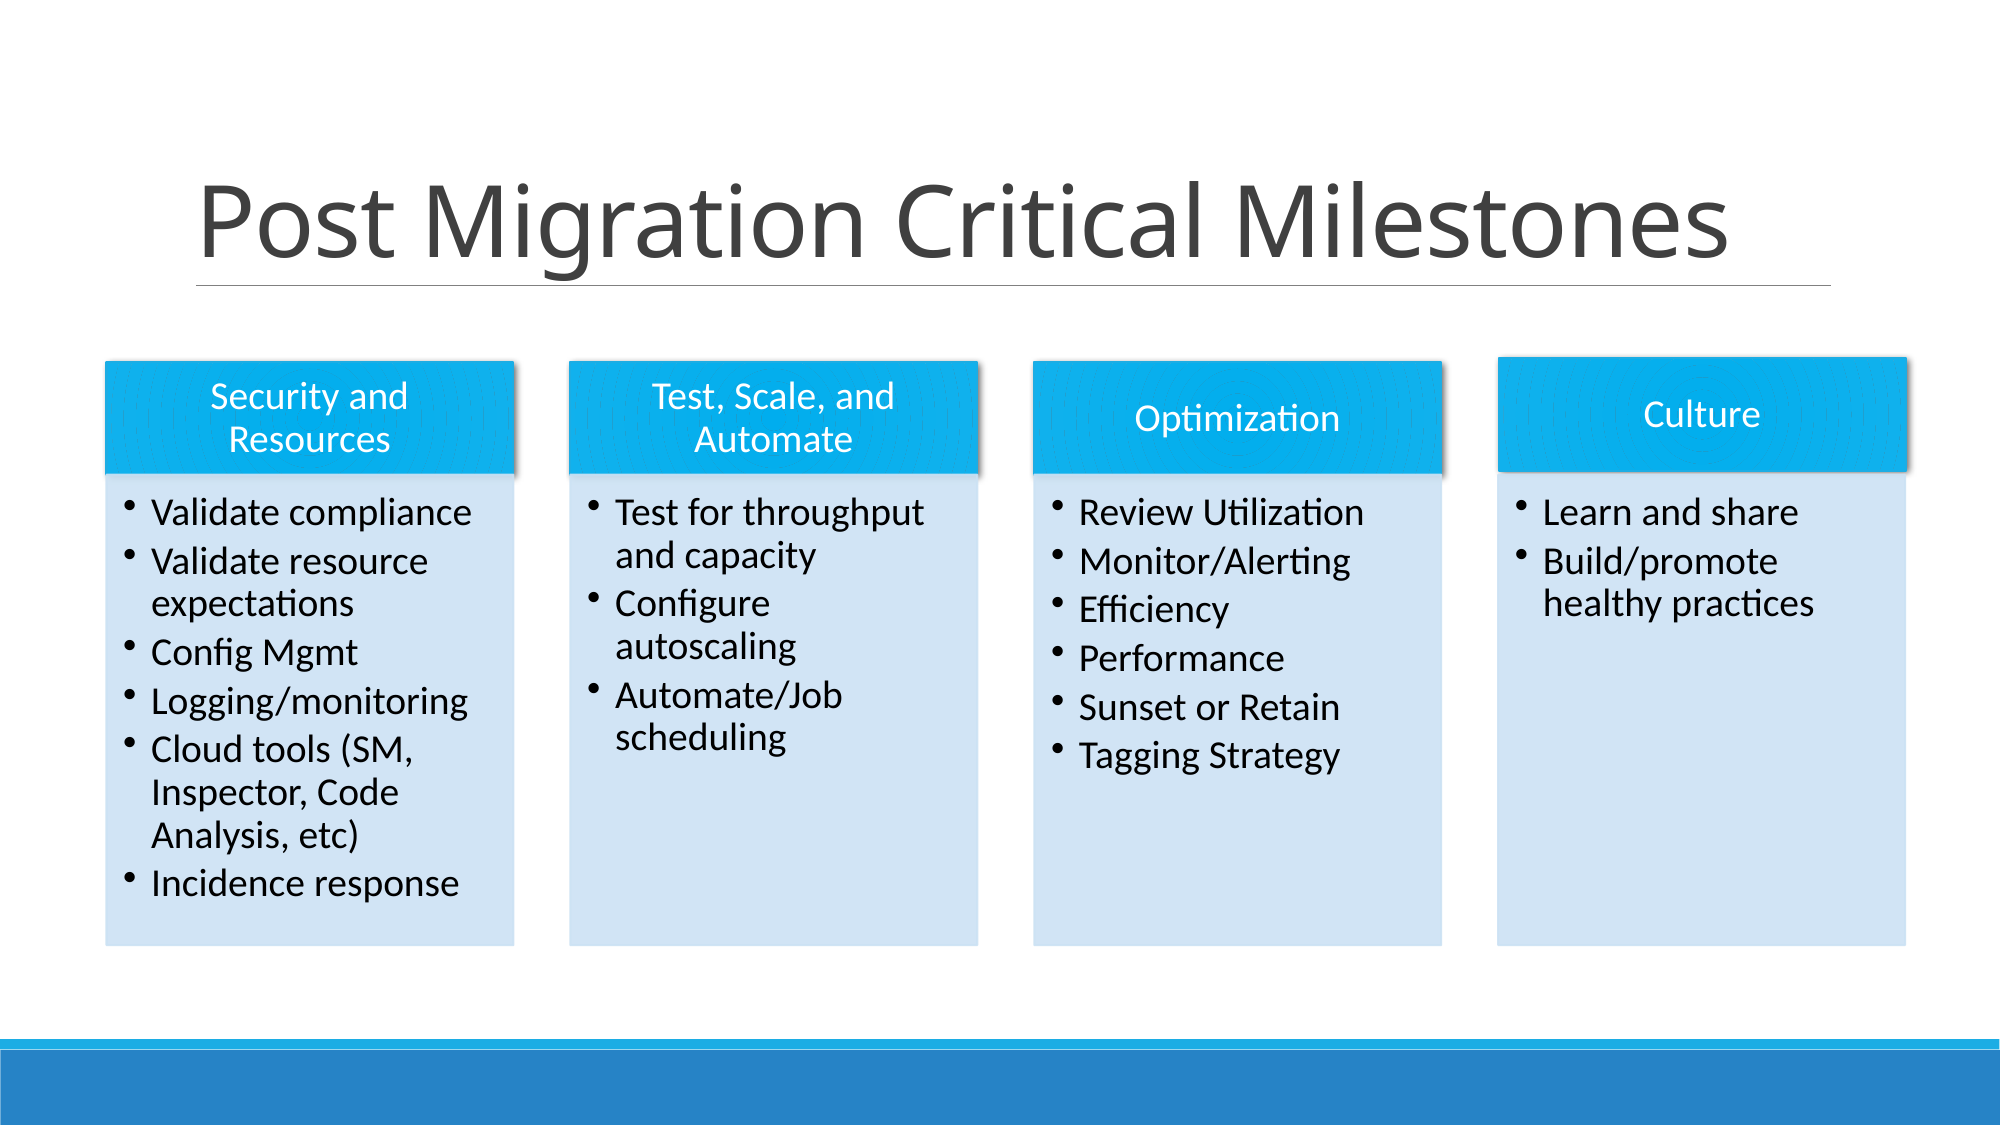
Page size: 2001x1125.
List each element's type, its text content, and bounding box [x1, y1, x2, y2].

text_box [105, 353, 1907, 955]
title Post Migration Critical Milestones [180, 47, 1830, 285]
